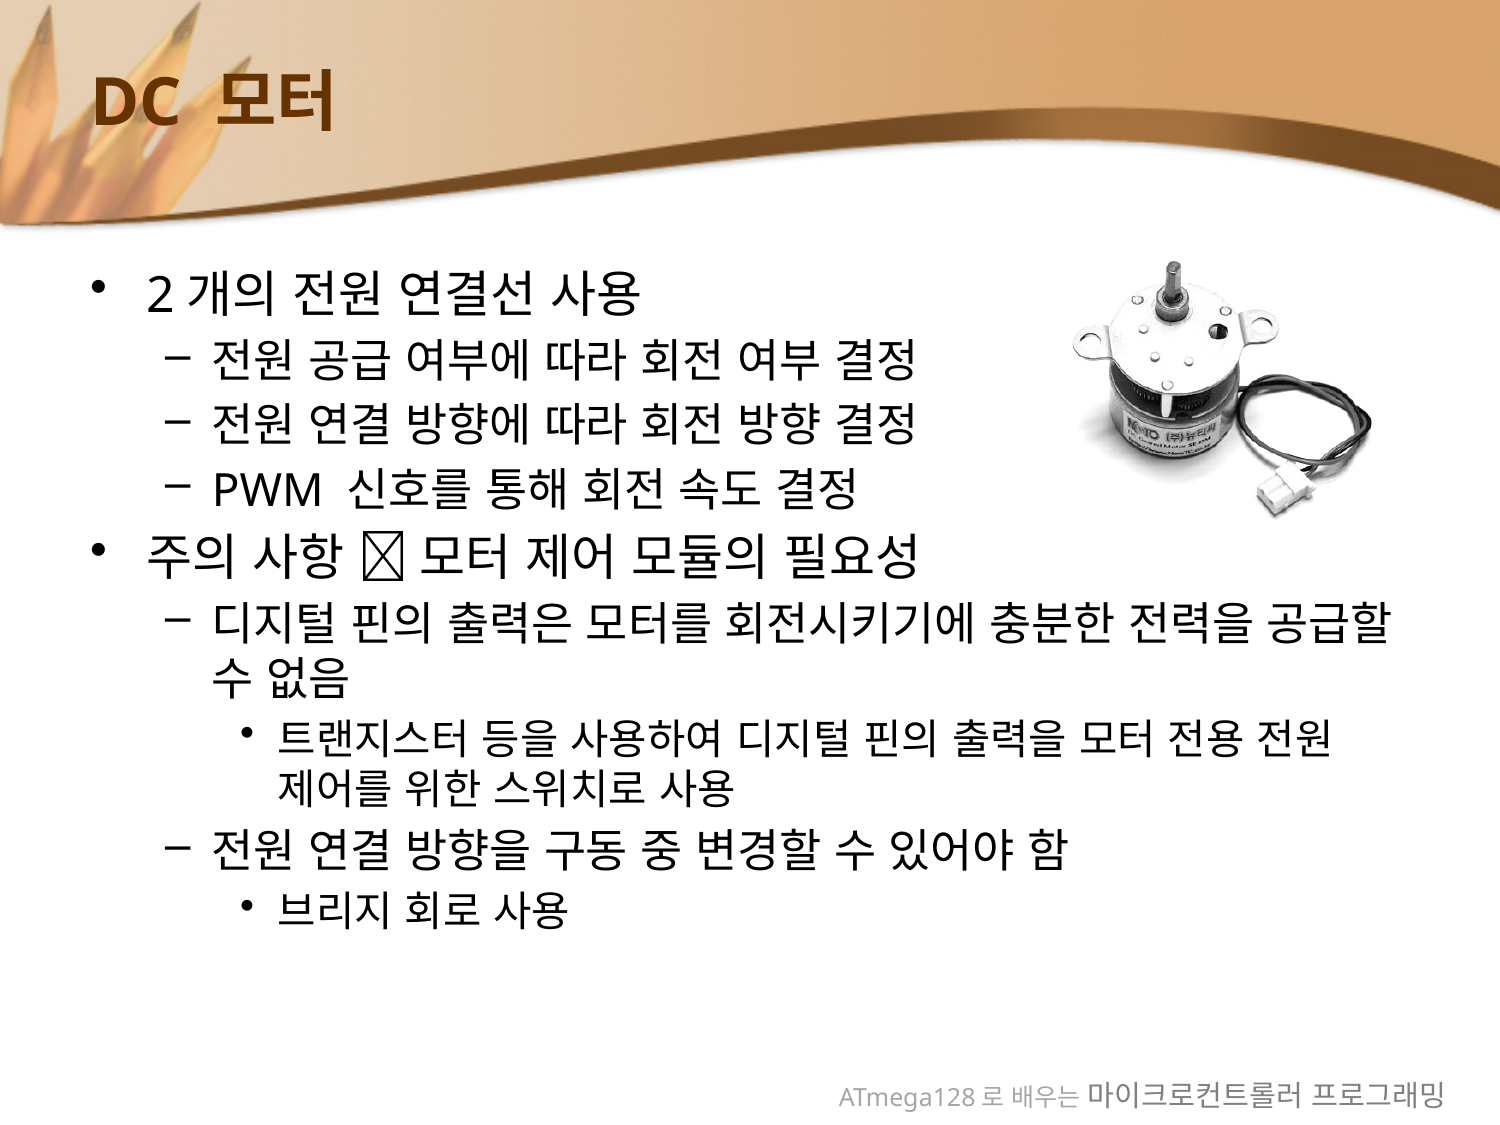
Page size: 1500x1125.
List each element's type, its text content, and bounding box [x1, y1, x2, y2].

title DC 모터 [75, 47, 1376, 150]
list 2개의 전원 연결선 사용 전원 공급 여부에 따라 회전 여부 결정 전원 연결 방향에 따라 회전 방향 결정 PWM 신호를 통해 회전 속도 결정 주의 사항  모터 제어 모듈의 필요성 디지털 핀의 출력은 모터를 회전시키기에 충분한 전력을 공급할 수 없음 트랜지스터 등을 사용하여 디지털 핀의 출력을 모터 전용 전원 제어를 위한 스위치로 사용 전원 연결 방향을 구동 중 변경할 수 있어야 함 브리지 회로 사용 [75, 255, 1425, 1047]
picture [0, 0, 1500, 1125]
